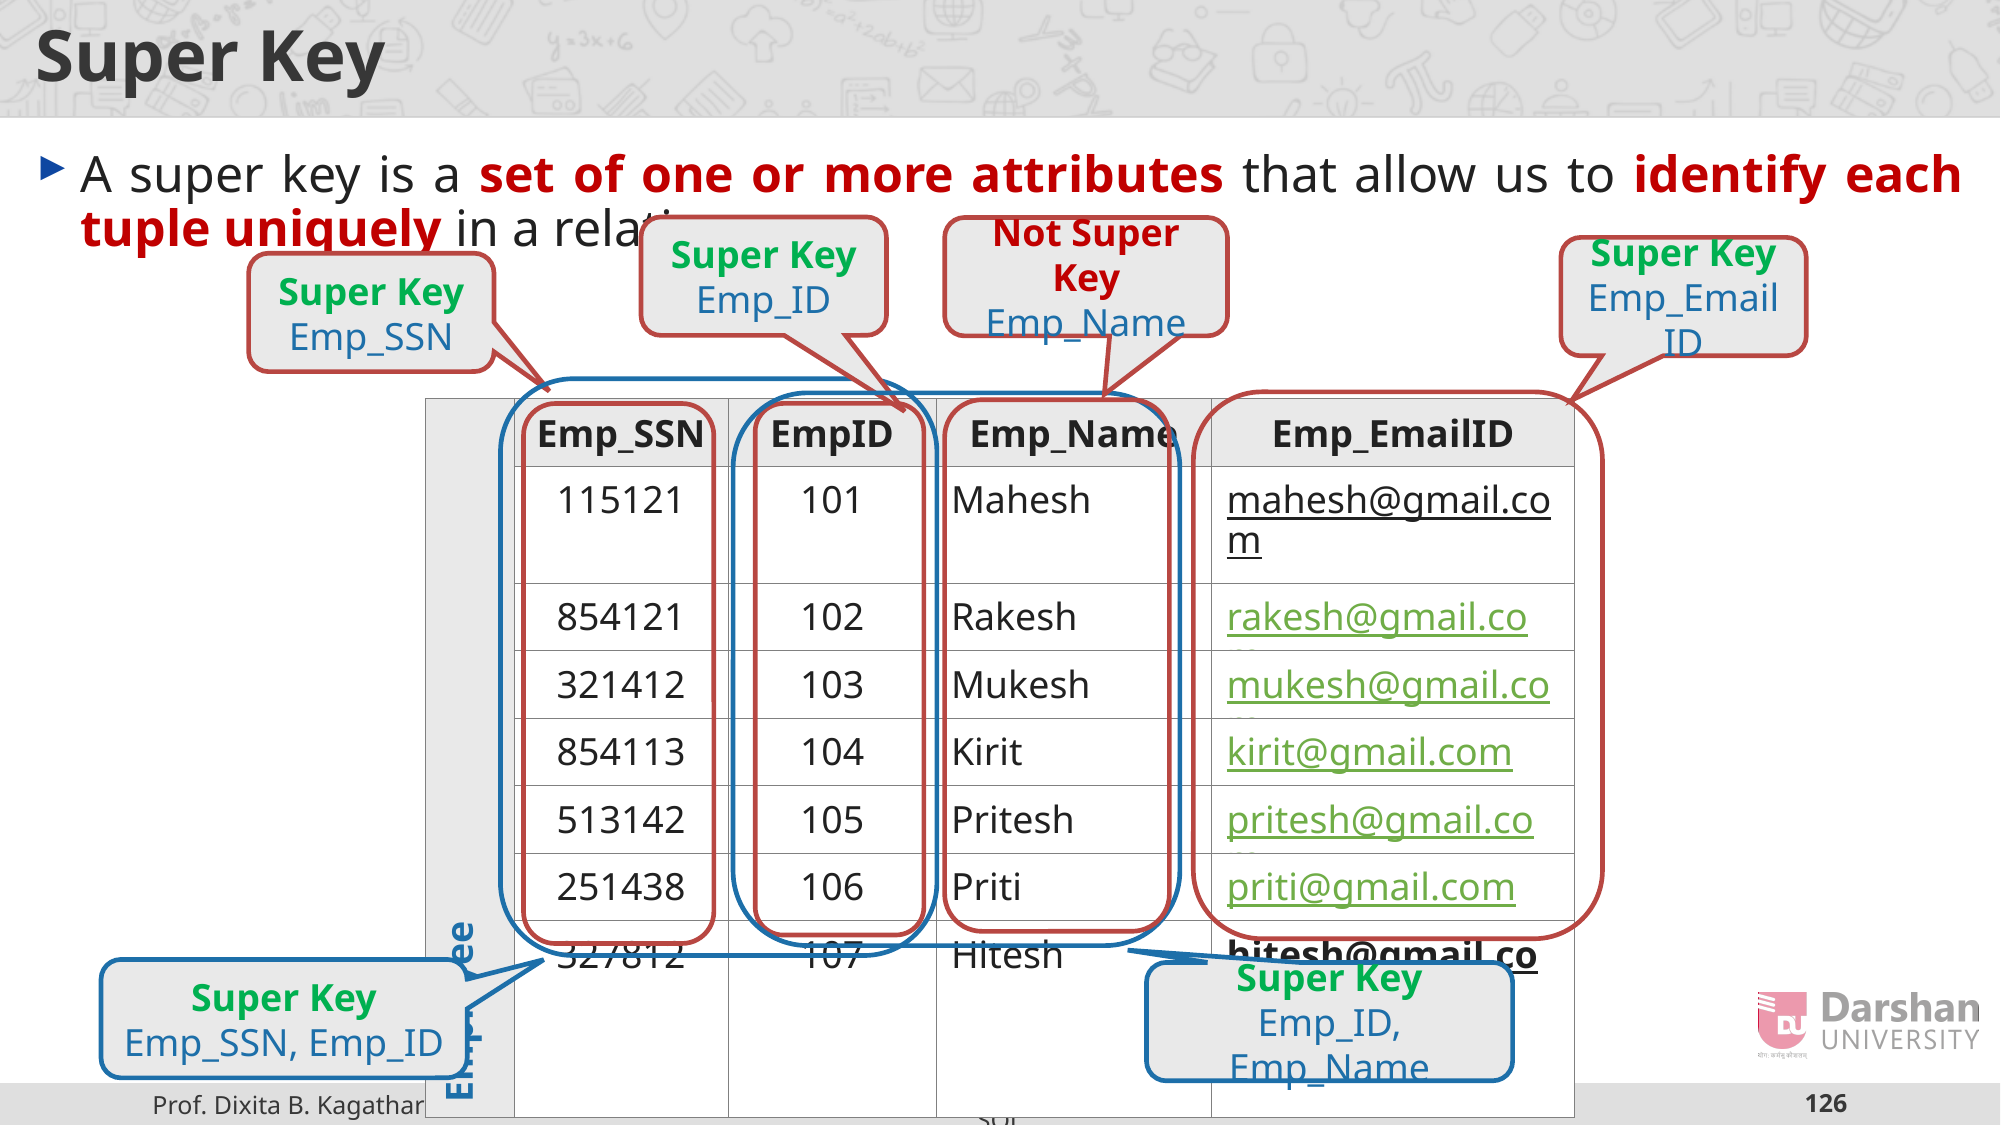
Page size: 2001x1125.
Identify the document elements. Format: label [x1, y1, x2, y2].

table_cell [937, 921, 1211, 1117]
text_box [247, 215, 1229, 957]
table_cell [1212, 921, 1574, 1117]
table_cell [1181, 651, 1192, 718]
table_header [1212, 399, 1227, 410]
table_header [426, 981, 514, 1117]
table_cell [1181, 719, 1192, 785]
text_box [1127, 949, 1514, 1082]
table_header [426, 399, 514, 977]
table_cell [729, 947, 936, 1117]
table_cell [1181, 584, 1192, 650]
title [0, 0, 2000, 117]
list [21, 141, 1979, 1059]
text_box [1192, 236, 1808, 940]
table_cell [515, 930, 728, 1117]
table_cell [1164, 854, 1211, 920]
text_box [100, 958, 545, 1079]
table_header [1143, 399, 1211, 466]
table_cell [1181, 467, 1192, 583]
table_cell [1181, 786, 1192, 853]
